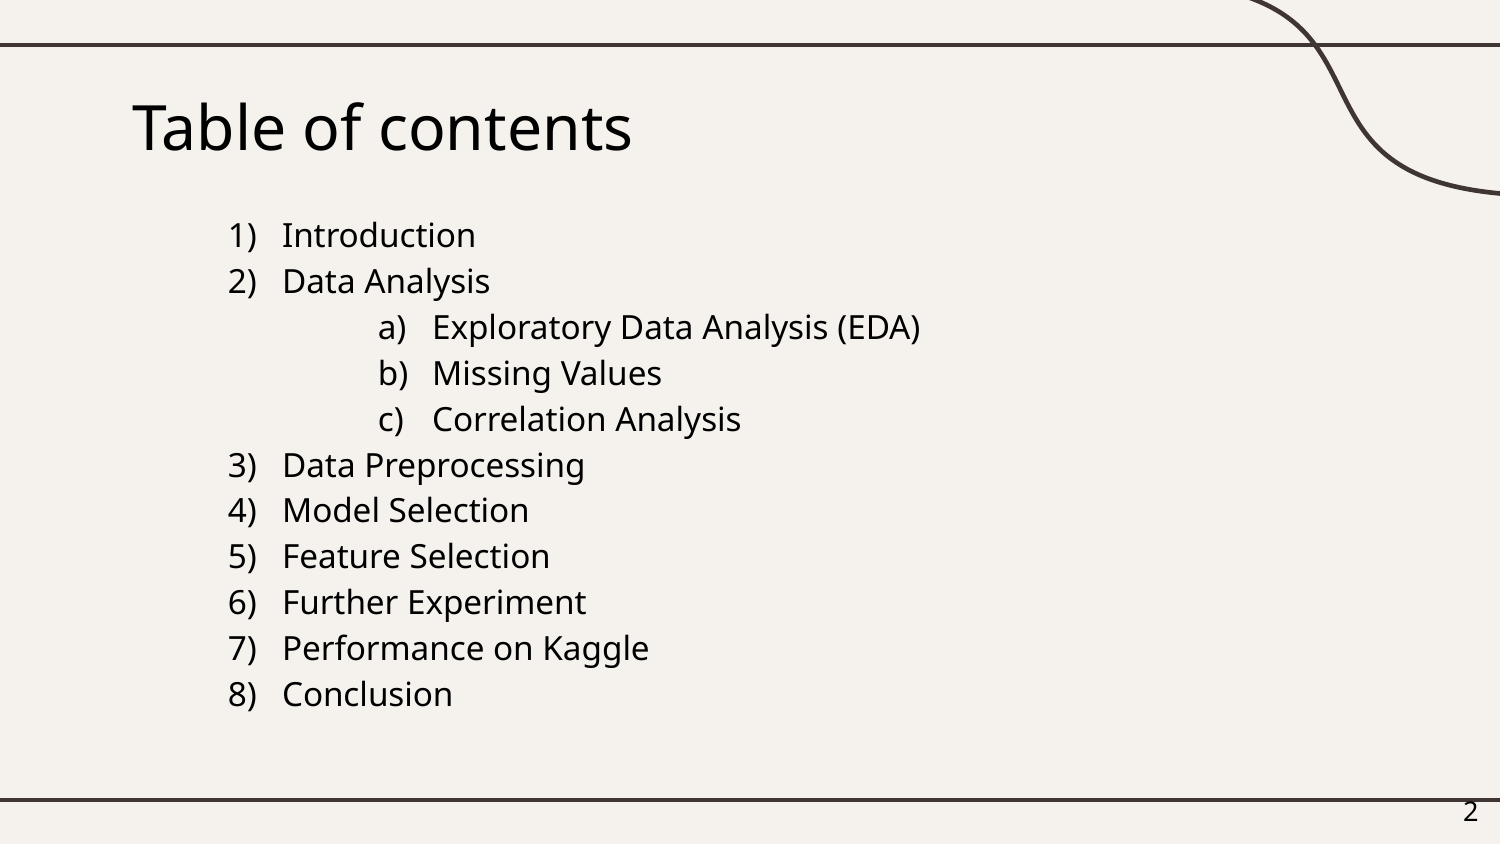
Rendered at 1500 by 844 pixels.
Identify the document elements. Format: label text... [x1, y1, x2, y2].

slide_number ‹#› [1403, 779, 1494, 844]
list Introduction Data Analysis Exploratory Data Analysis (EDA) Missing Values Correlation Analysis Data Preprocessing Model Selection Feature Selection Further Experiment Performance on Kaggle Conclusion [116, 193, 1383, 734]
title Table of contents [116, 72, 890, 167]
